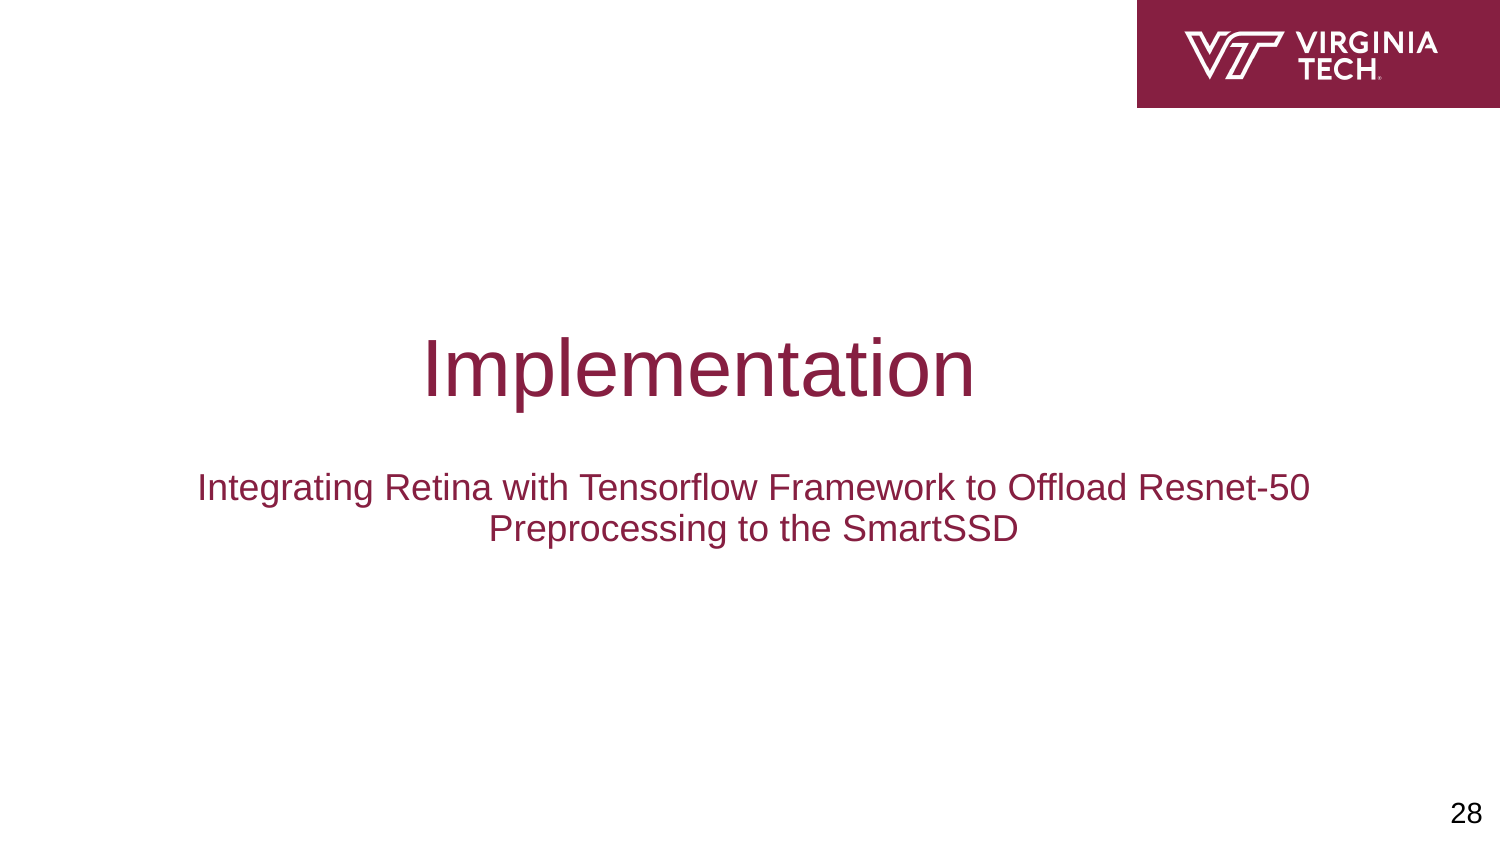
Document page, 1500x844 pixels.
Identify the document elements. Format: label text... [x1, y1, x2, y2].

text_box 28 [1435, 787, 1500, 838]
title Implementation [181, 320, 1217, 449]
text_box Integrating Retina with Tensorflow Framework to Offload Resnet-50 Preprocessing to the SmartSSD [123, 388, 1385, 630]
picture [1184, 31, 1438, 80]
